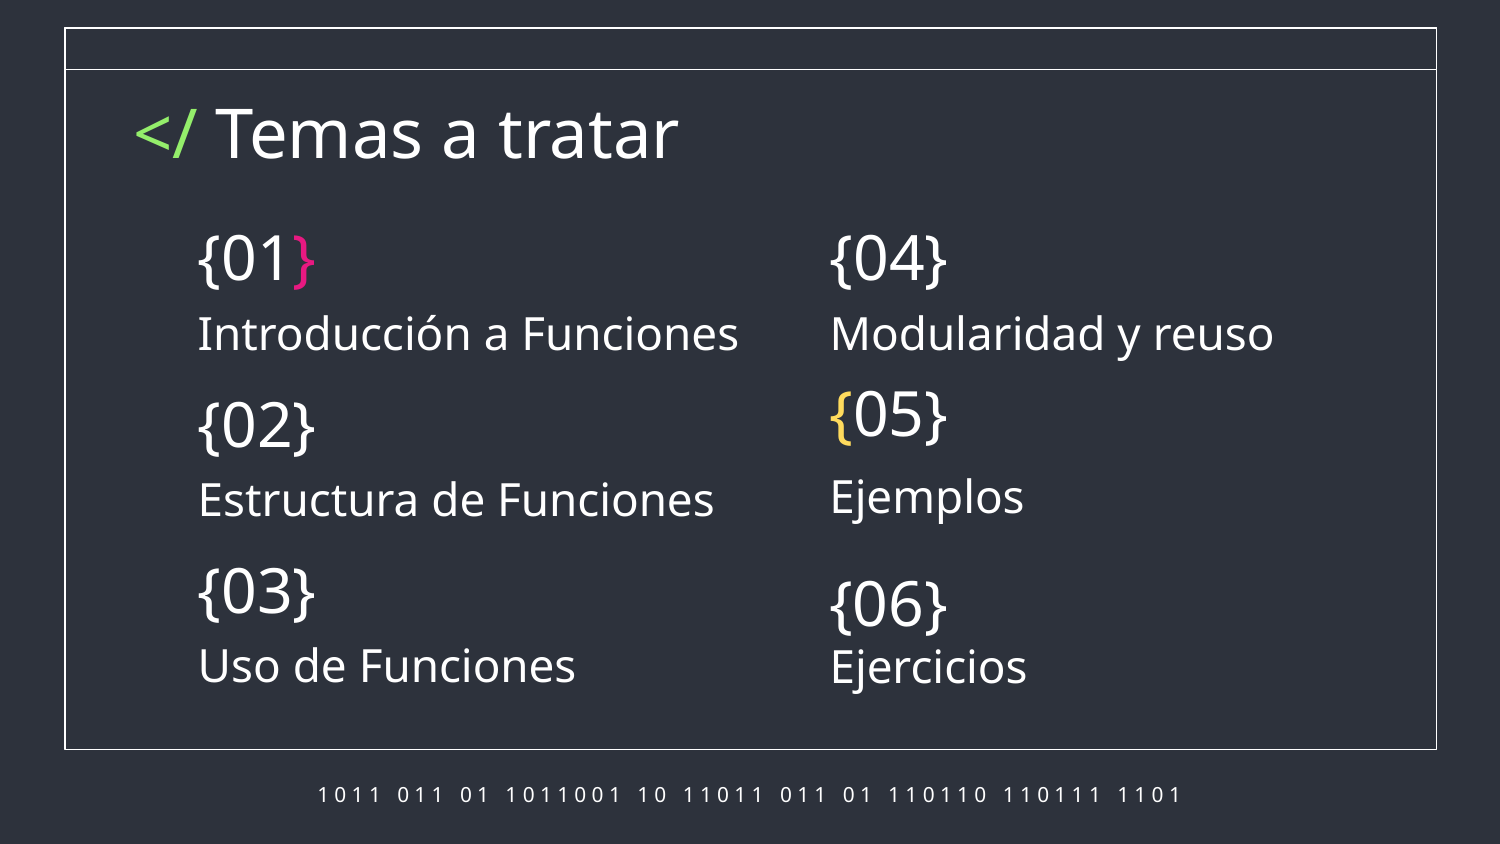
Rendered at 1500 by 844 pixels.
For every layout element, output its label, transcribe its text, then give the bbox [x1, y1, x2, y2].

title {03} [182, 541, 396, 641]
title {02} [182, 374, 396, 475]
title Estructura de Funciones [182, 474, 750, 541]
title Introducción a Funciones [182, 308, 775, 375]
title Modularidad y reuso [814, 308, 1407, 375]
title Ejercicios [814, 641, 1318, 708]
title {04} [814, 208, 1028, 308]
title </ Temas a tratar [118, 75, 1382, 170]
title {01} [182, 208, 396, 309]
title Ejemplos [814, 464, 1447, 538]
title {05} [814, 364, 1028, 465]
title {06} [814, 553, 1028, 641]
title Uso de Funciones [182, 626, 750, 708]
